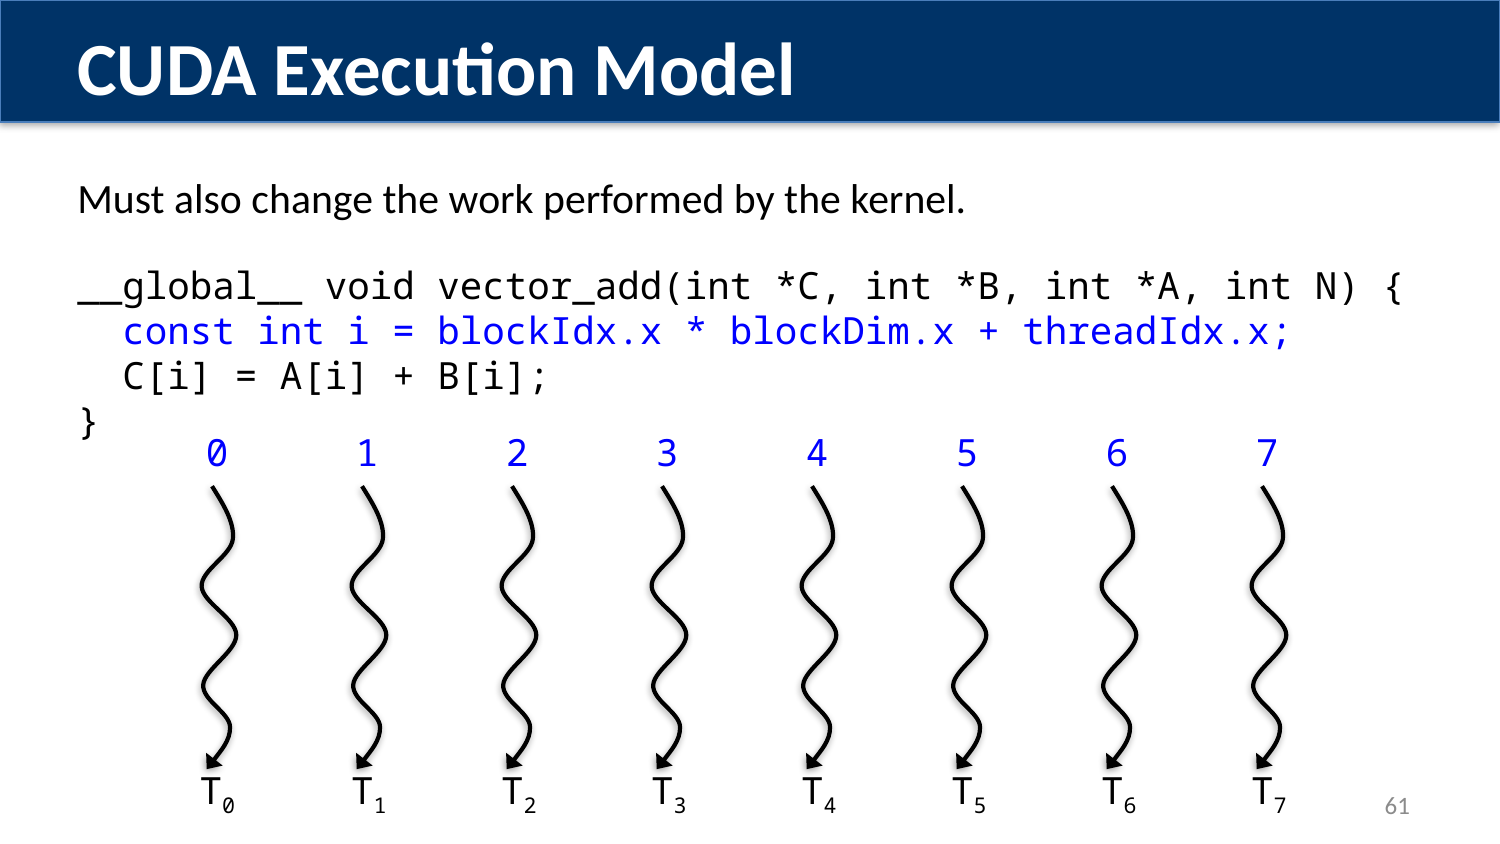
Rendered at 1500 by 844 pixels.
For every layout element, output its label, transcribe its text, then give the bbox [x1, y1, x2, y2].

text_box 2 [491, 421, 544, 482]
text_box [949, 485, 989, 759]
text_box 7 [1241, 421, 1294, 482]
text_box [199, 485, 239, 759]
slide_number 61 [1074, 782, 1425, 827]
text_box T2 [474, 759, 563, 826]
text_box T4 [774, 759, 863, 826]
text_box T0 [184, 759, 250, 826]
text_box T7 [1224, 759, 1313, 826]
text_box 4 [791, 421, 844, 482]
text_box [1099, 485, 1139, 759]
text_box 3 [641, 421, 694, 482]
text_box T1 [324, 759, 413, 826]
text_box 6 [1091, 421, 1144, 482]
text_box T3 [624, 759, 713, 826]
text_box [499, 485, 539, 759]
text_box 0 [191, 421, 244, 482]
text_box [649, 485, 689, 759]
text_box CUDA Execution Model [62, 13, 1363, 119]
text_box T5 [924, 759, 1013, 826]
text_box [799, 485, 839, 759]
text_box T6 [1074, 759, 1163, 826]
text_box [349, 485, 389, 759]
text_box [1249, 485, 1289, 759]
text_box 5 [941, 421, 994, 482]
text_box 1 [341, 421, 394, 482]
text_box Must also change the work performed by the kernel. __global__ void vector_add(int *C, int *B, int *A, int N) { const int i = blockIdx.x * blockDim.x + threadIdx.x; C[i] = A[i] + B[i]; } [62, 164, 1463, 772]
text_box [0, 0, 1500, 123]
